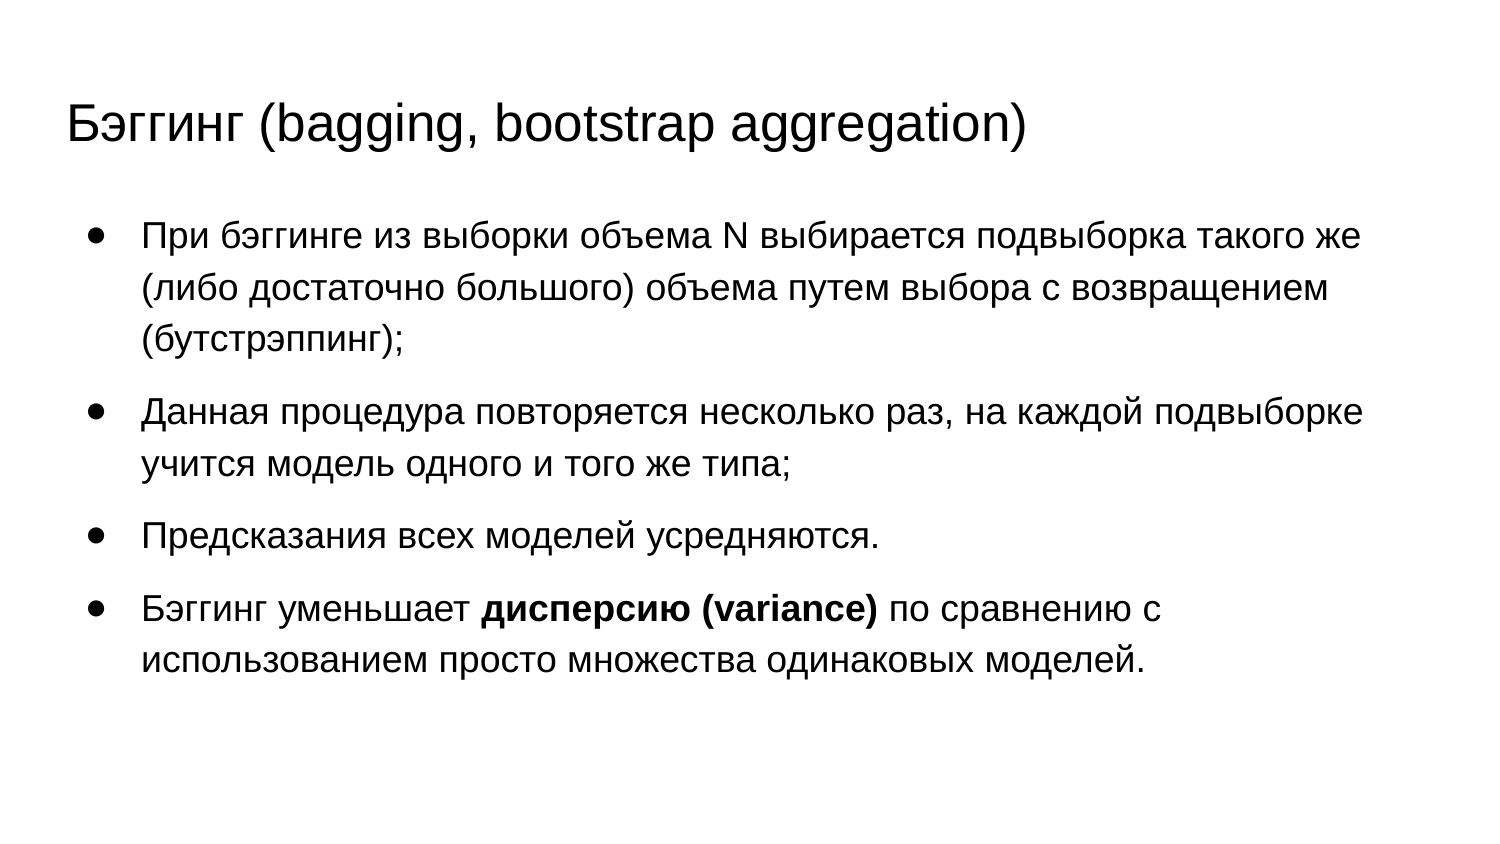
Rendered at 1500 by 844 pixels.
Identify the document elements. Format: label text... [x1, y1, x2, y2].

list При бэггинге из выборки объема N выбирается подвыборка такого же (либо достаточно большого) объема путем выбора с возвращением (бутстрэппинг); Данная процедура повторяется несколько раз, на каждой подвыборке учится модель одного и того же типа; Предсказания всех моделей усредняются. Бэггинг уменьшает дисперсию (variance) по сравнению с использованием просто множества одинаковых моделей. [51, 189, 1449, 750]
title Бэггинг (bagging, bootstrap aggregation) [51, 72, 1449, 167]
